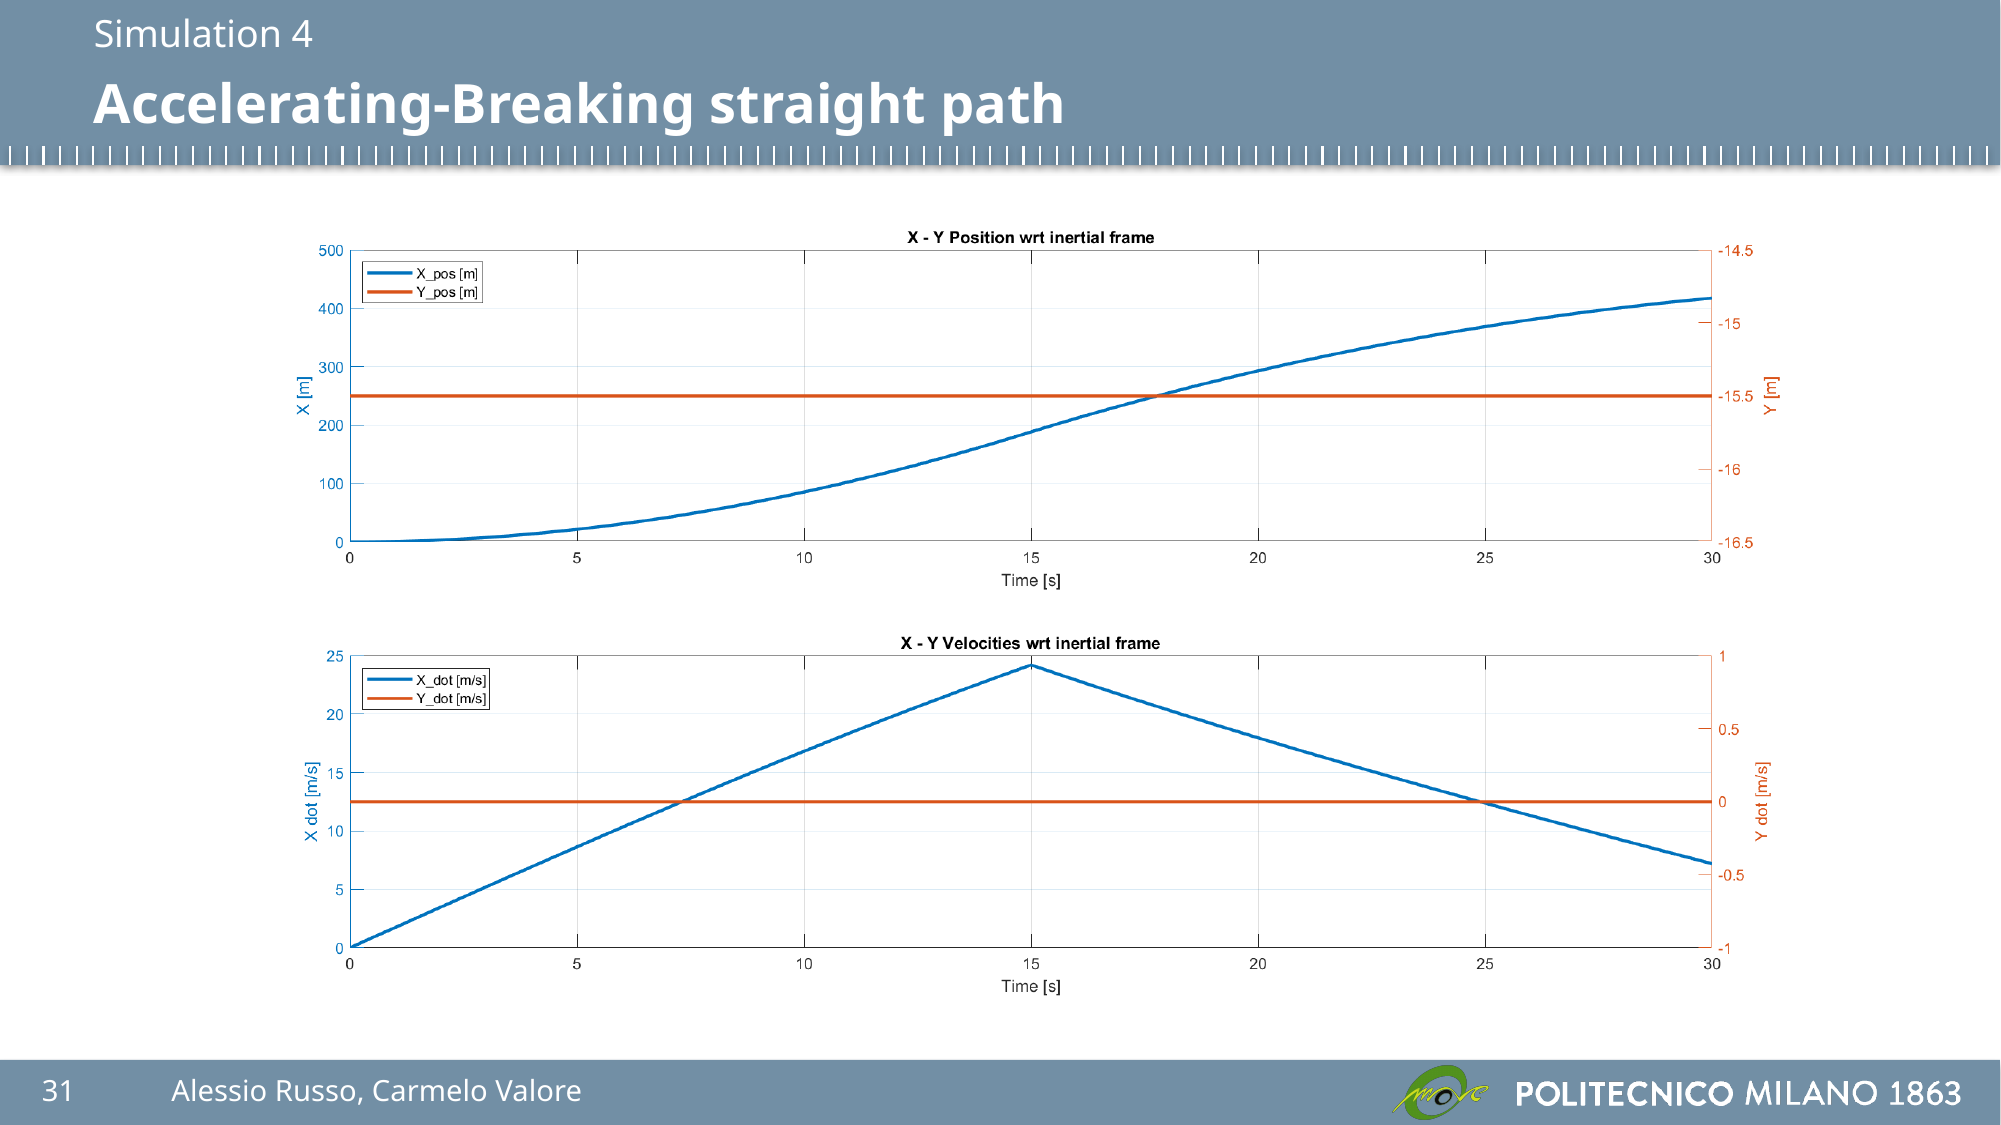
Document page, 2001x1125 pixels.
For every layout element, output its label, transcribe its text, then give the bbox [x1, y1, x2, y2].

title Accelerating-Breaking straight path [78, 63, 1922, 141]
picture [1392, 1065, 1489, 1120]
picture [1510, 1068, 1967, 1117]
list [121, 184, 1879, 1042]
slide_number 31 [7, 1062, 110, 1123]
footer Alessio Russo, Carmelo Valore [156, 1062, 1007, 1123]
list Simulation 4 [78, 8, 1922, 56]
